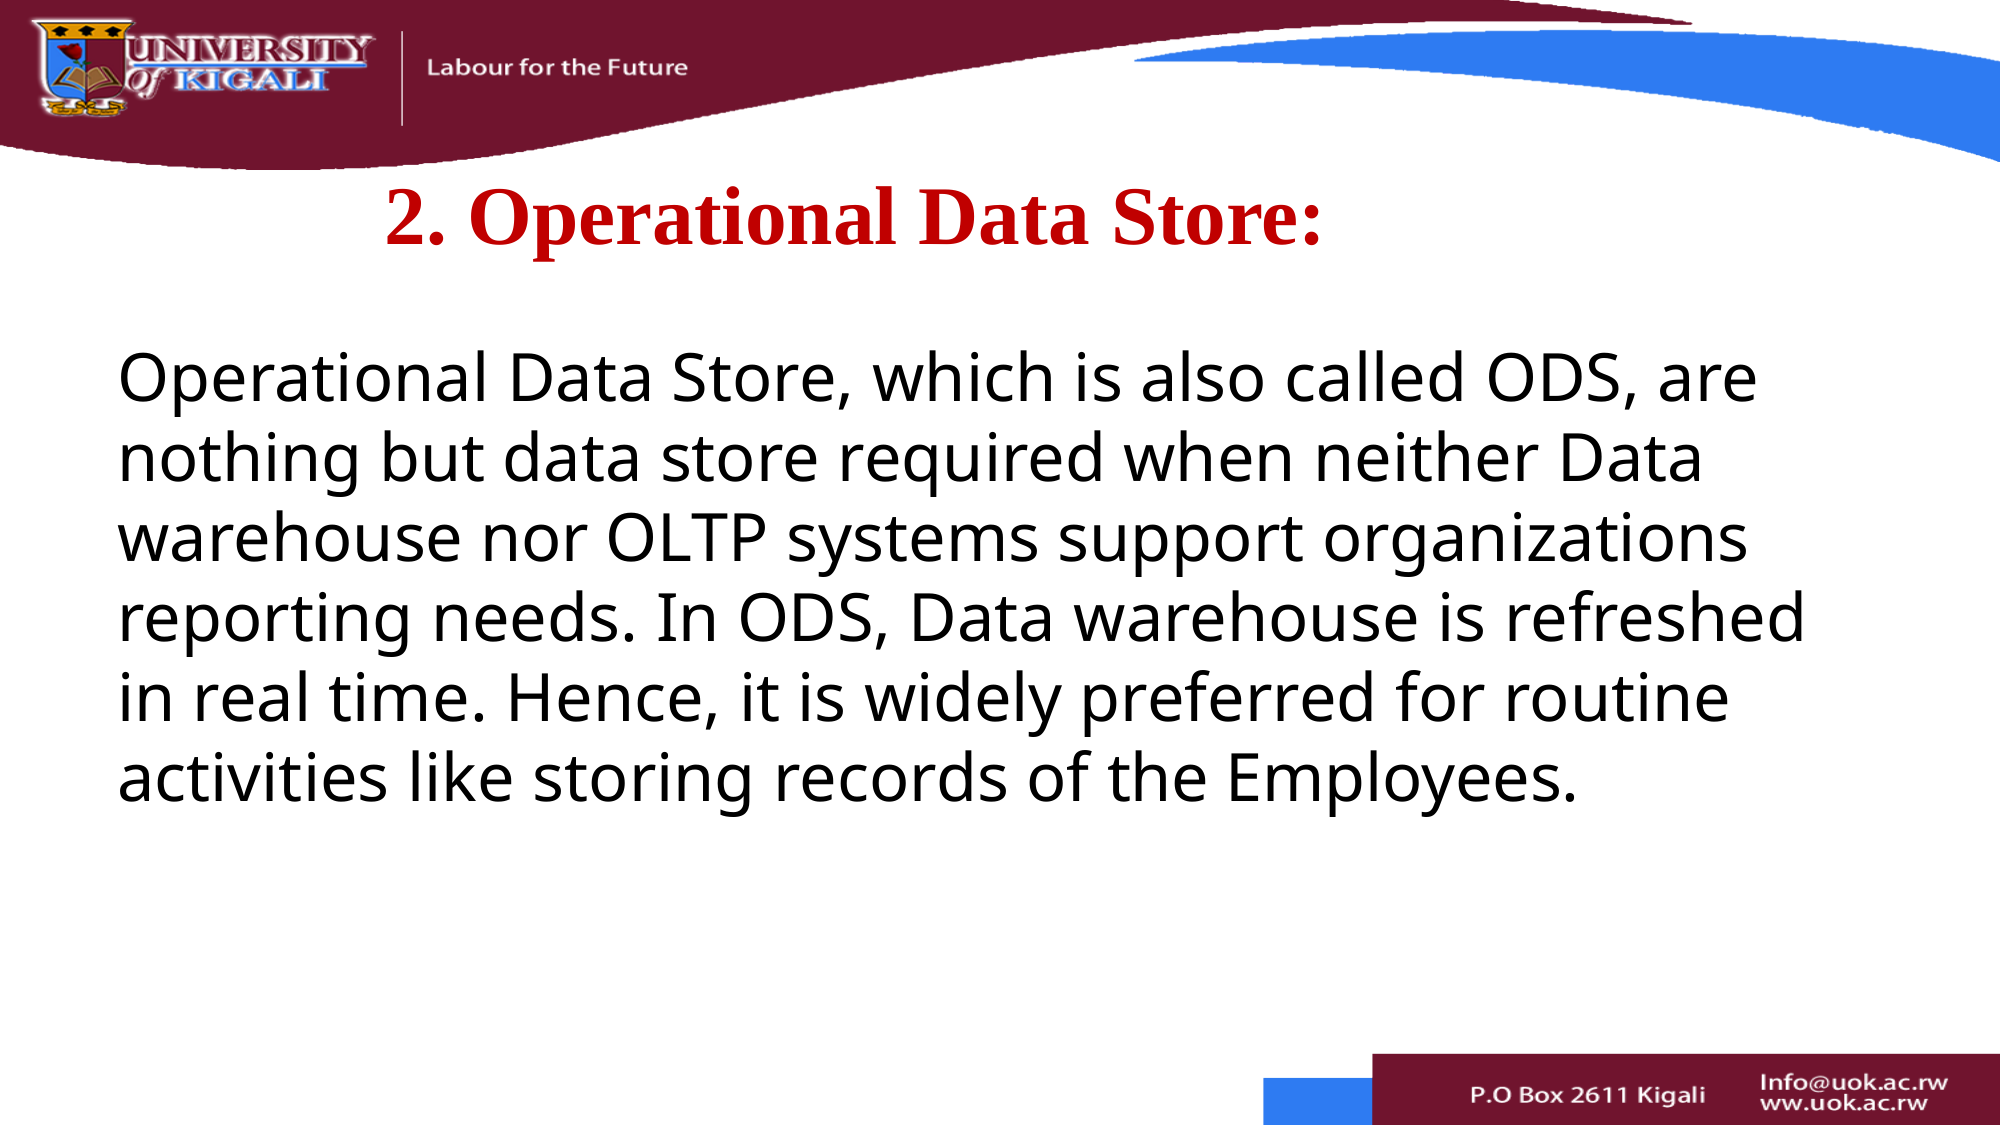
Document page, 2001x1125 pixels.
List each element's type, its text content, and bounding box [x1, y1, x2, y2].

title 2. Operational Data Store: [382, 159, 1332, 332]
text_box Operational Data Store, which is also called ODS, are nothing but data store required when neither Data warehouse nor OLTP systems support organizations reporting needs. In ODS, Data warehouse is refreshed in real time. Hence, it is widely preferred for routine activities like storing records of the Employees. [115, 332, 1850, 815]
picture [0, 0, 2000, 1125]
